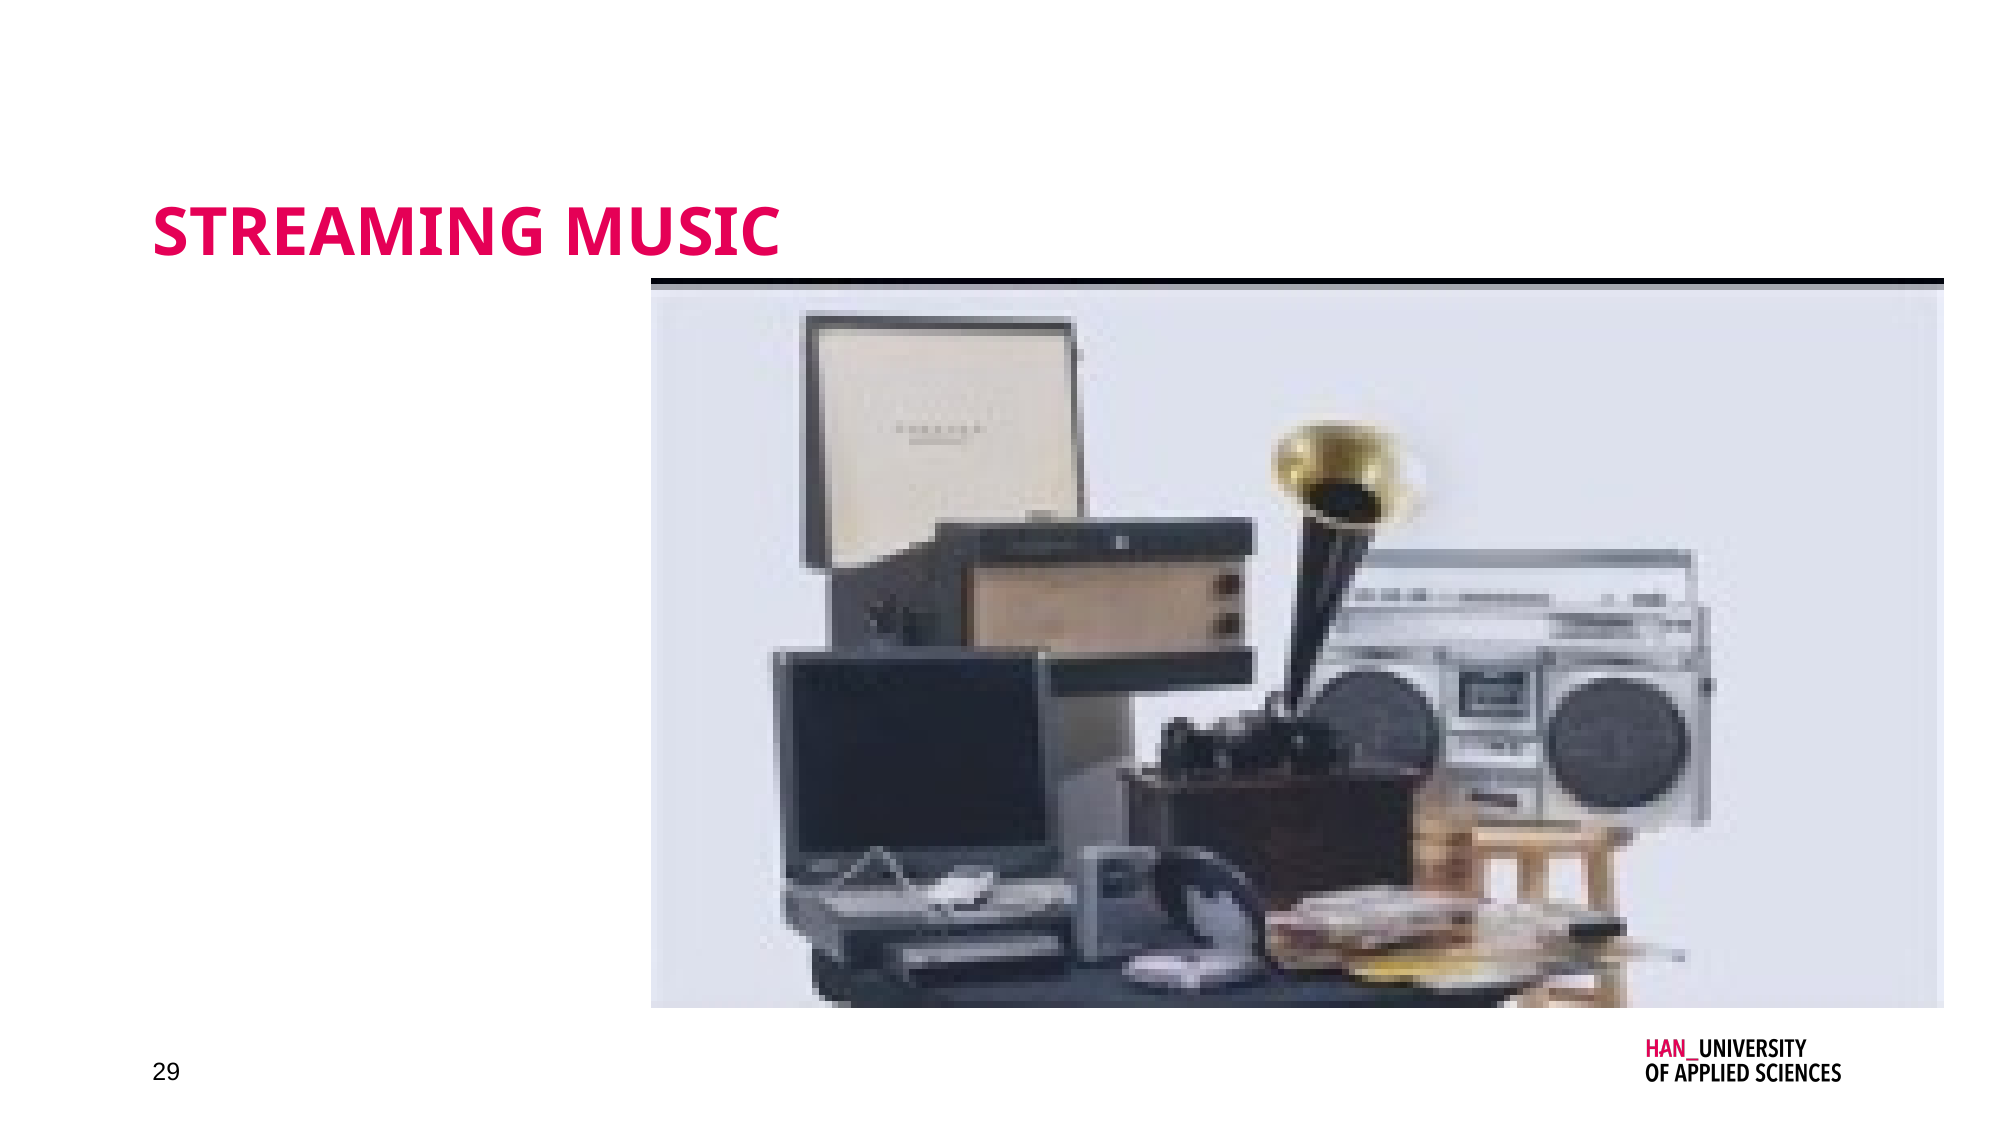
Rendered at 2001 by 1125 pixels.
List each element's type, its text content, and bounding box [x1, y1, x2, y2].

title Streaming music [137, 59, 1863, 278]
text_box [650, 277, 1945, 1009]
picture [1640, 1021, 1864, 1119]
slide_number 29 [137, 1040, 320, 1101]
